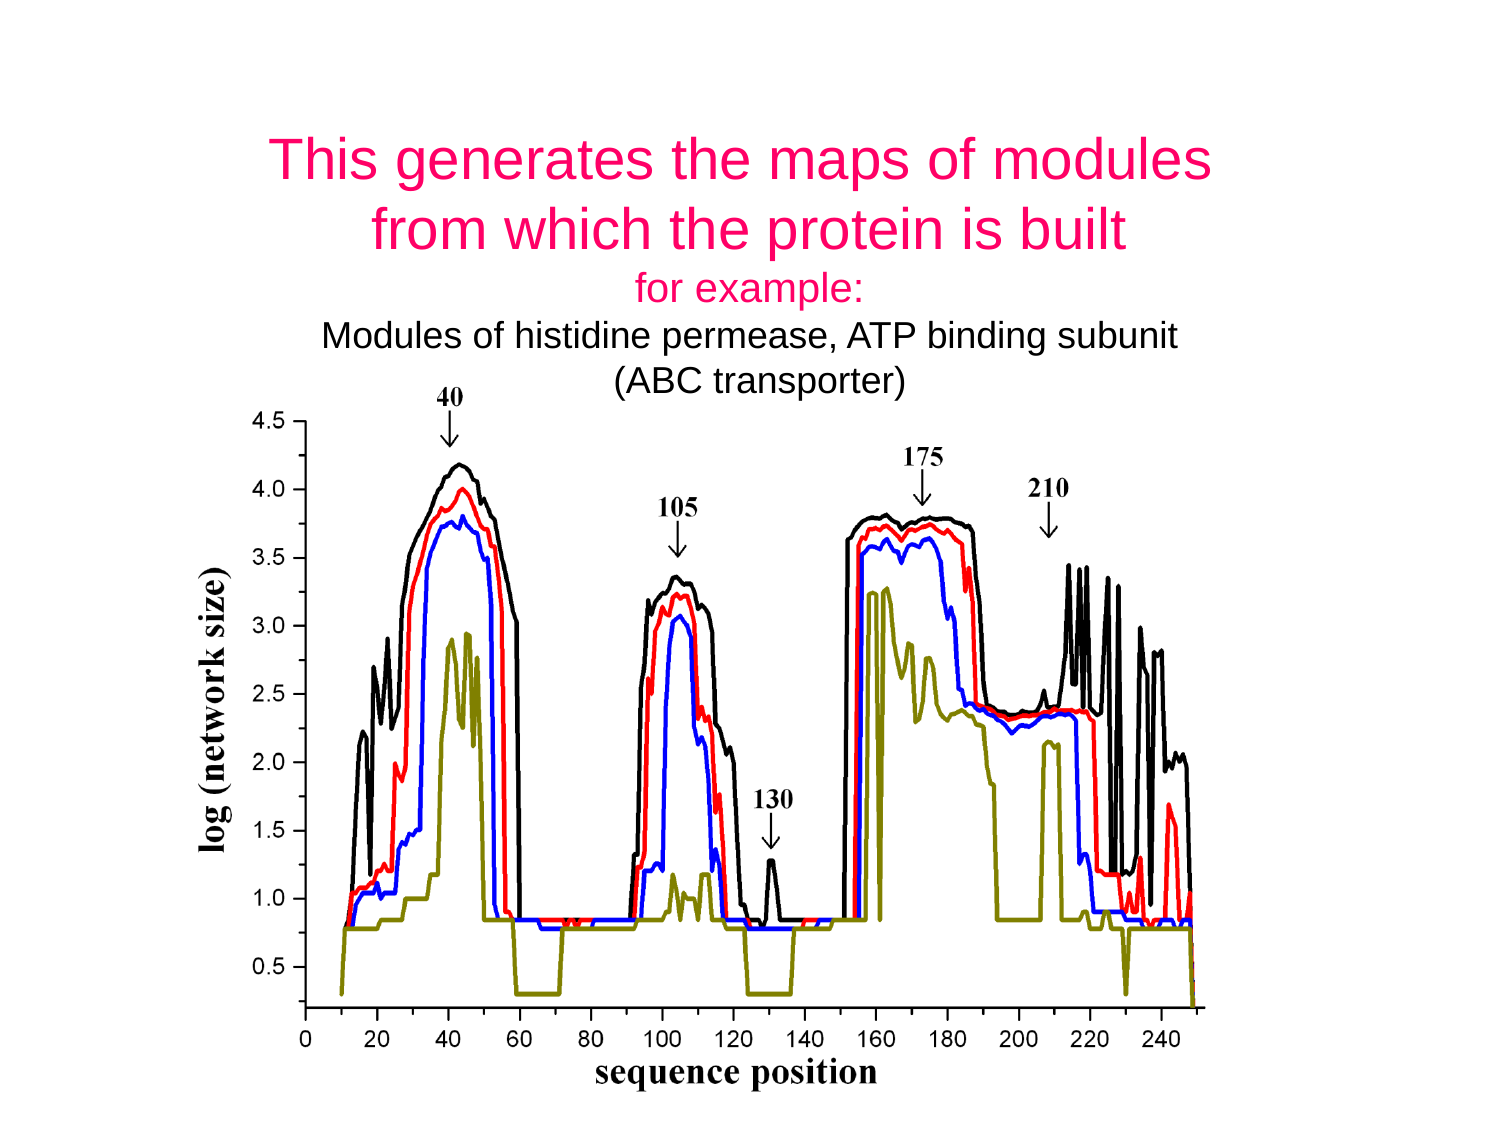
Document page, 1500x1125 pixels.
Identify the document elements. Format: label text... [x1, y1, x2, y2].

picture [194, 385, 1223, 1093]
text_box This generates the maps of modules from which the protein is built for example: Modules of histidine permease, ATP binding subunit (ABC transporter) [253, 113, 1246, 409]
